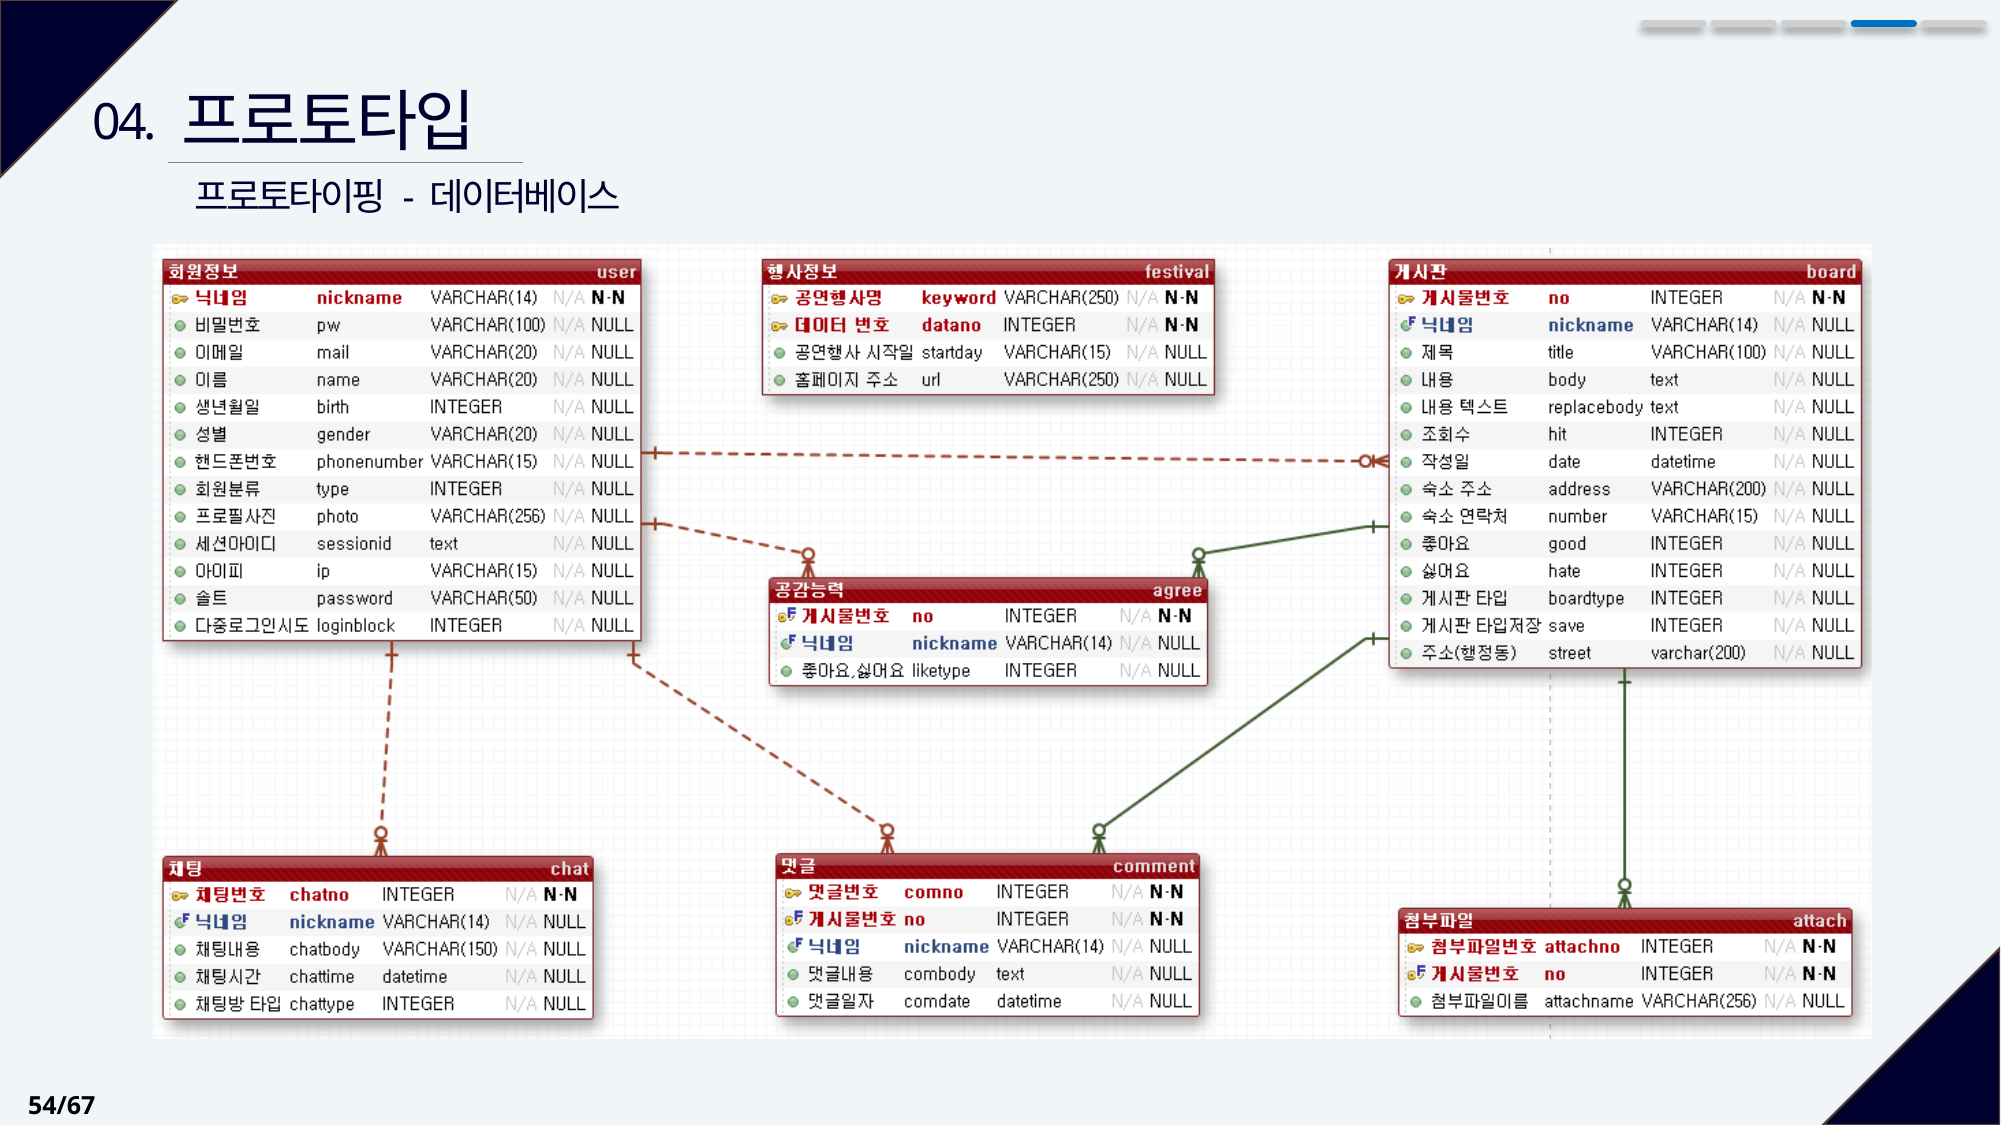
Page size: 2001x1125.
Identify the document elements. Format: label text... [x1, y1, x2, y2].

picture [153, 244, 1872, 1039]
text_box 04. [78, 81, 172, 157]
text_box 프로토타이핑 - 데이터베이스 [179, 165, 637, 225]
text_box 프로토타입 [166, 71, 492, 167]
